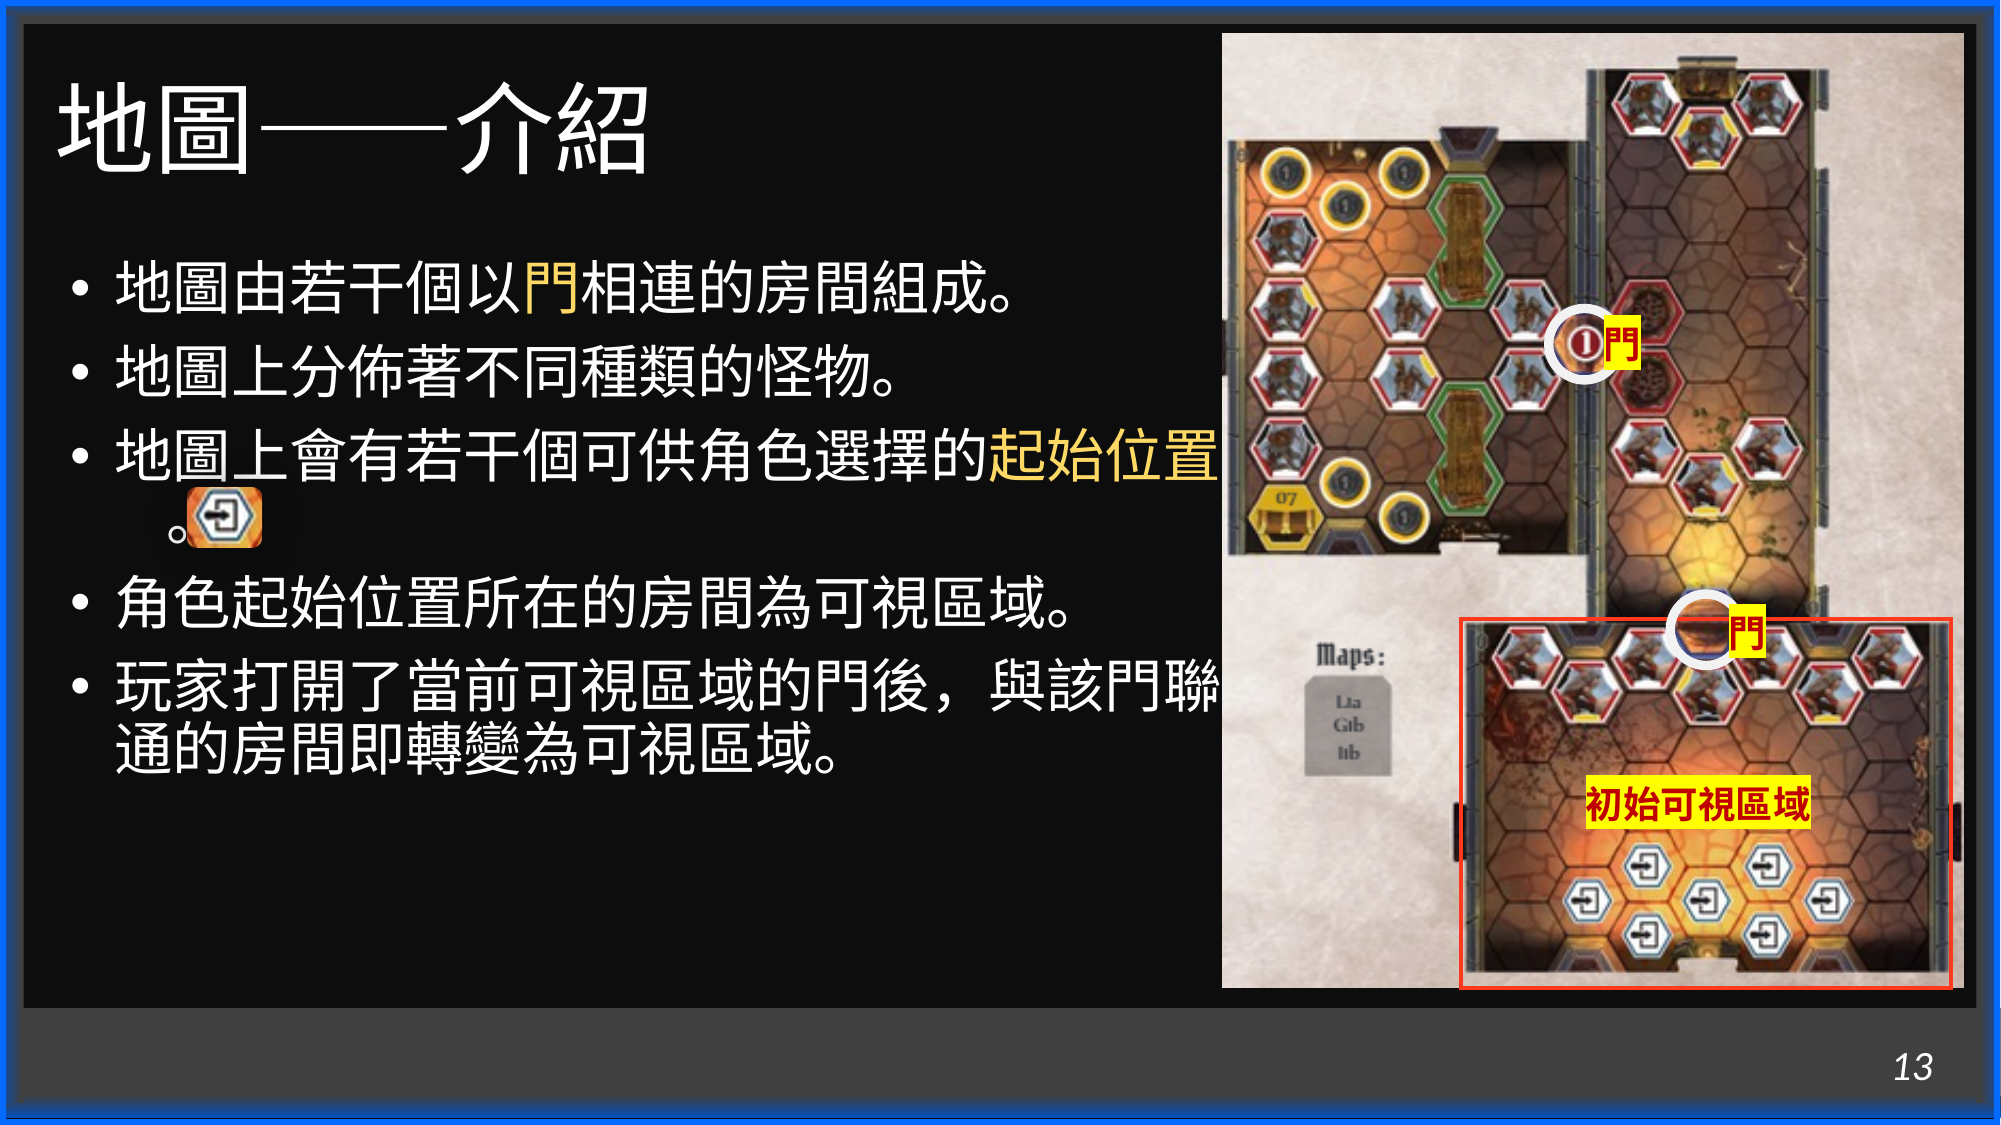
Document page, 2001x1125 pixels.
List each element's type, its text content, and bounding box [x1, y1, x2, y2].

title 地圖——介紹 [54, 52, 1222, 215]
list 地圖由若干個以門相連的房間組成。 地圖上分佈著不同種類的怪物。 地圖上會有若干個可供角色選擇的起始位置 。 角色起始位置所在的房間為可視區域。 玩家打開了當前可視區域的門後，與該門聯通的房間即轉變為可視區域。 [70, 259, 1223, 1034]
picture [1222, 33, 1964, 989]
picture [149, 449, 300, 586]
text_box 門 [1964, 602, 2000, 663]
